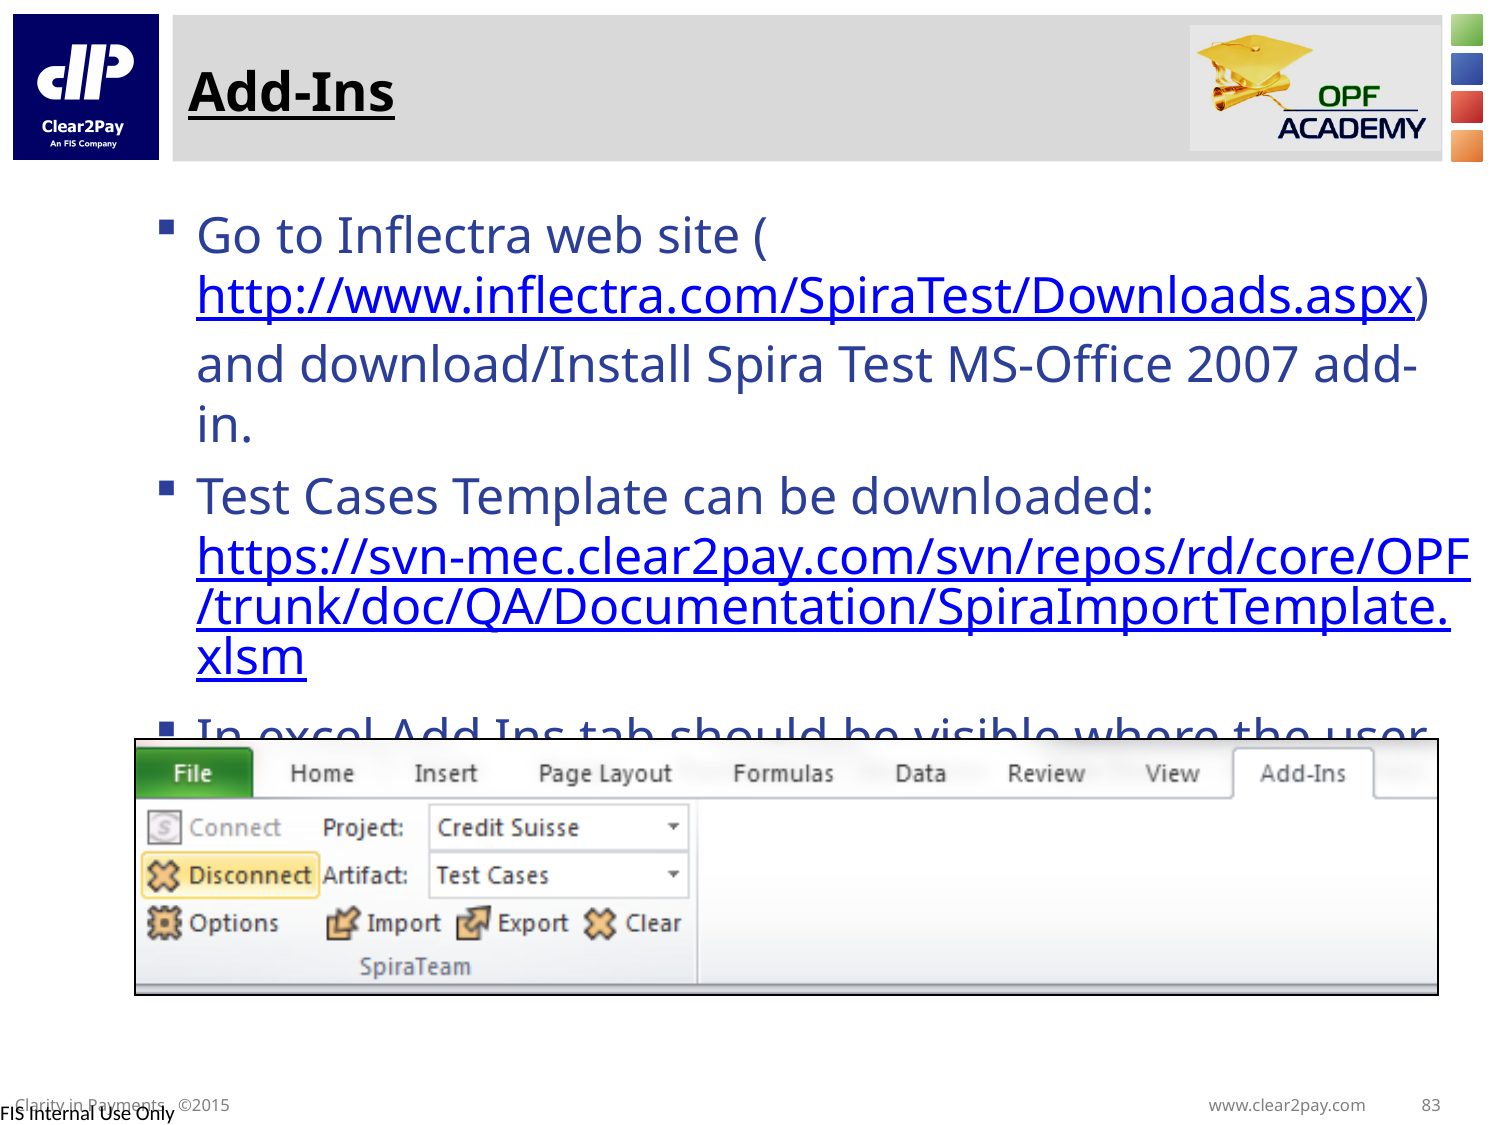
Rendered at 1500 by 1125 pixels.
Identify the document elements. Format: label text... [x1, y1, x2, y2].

picture [13, 14, 159, 160]
picture [135, 739, 1438, 995]
picture [1190, 25, 1441, 151]
title Add-Ins [173, 25, 1189, 155]
list Go to Inflectra web site (http://www.inflectra.com/SpiraTest/Downloads.aspx) and download/Install Spira Test MS-Office 2007 add-in. Test Cases Template can be downloaded: https://svn-mec.clear2pay.com/svn/repos/rd/core/OPF/trunk/doc/QA/Documentation/SpiraImportTemplate.xlsm In excel Add Ins tab should be visible where the user will be connected to the project. [140, 196, 1487, 1067]
